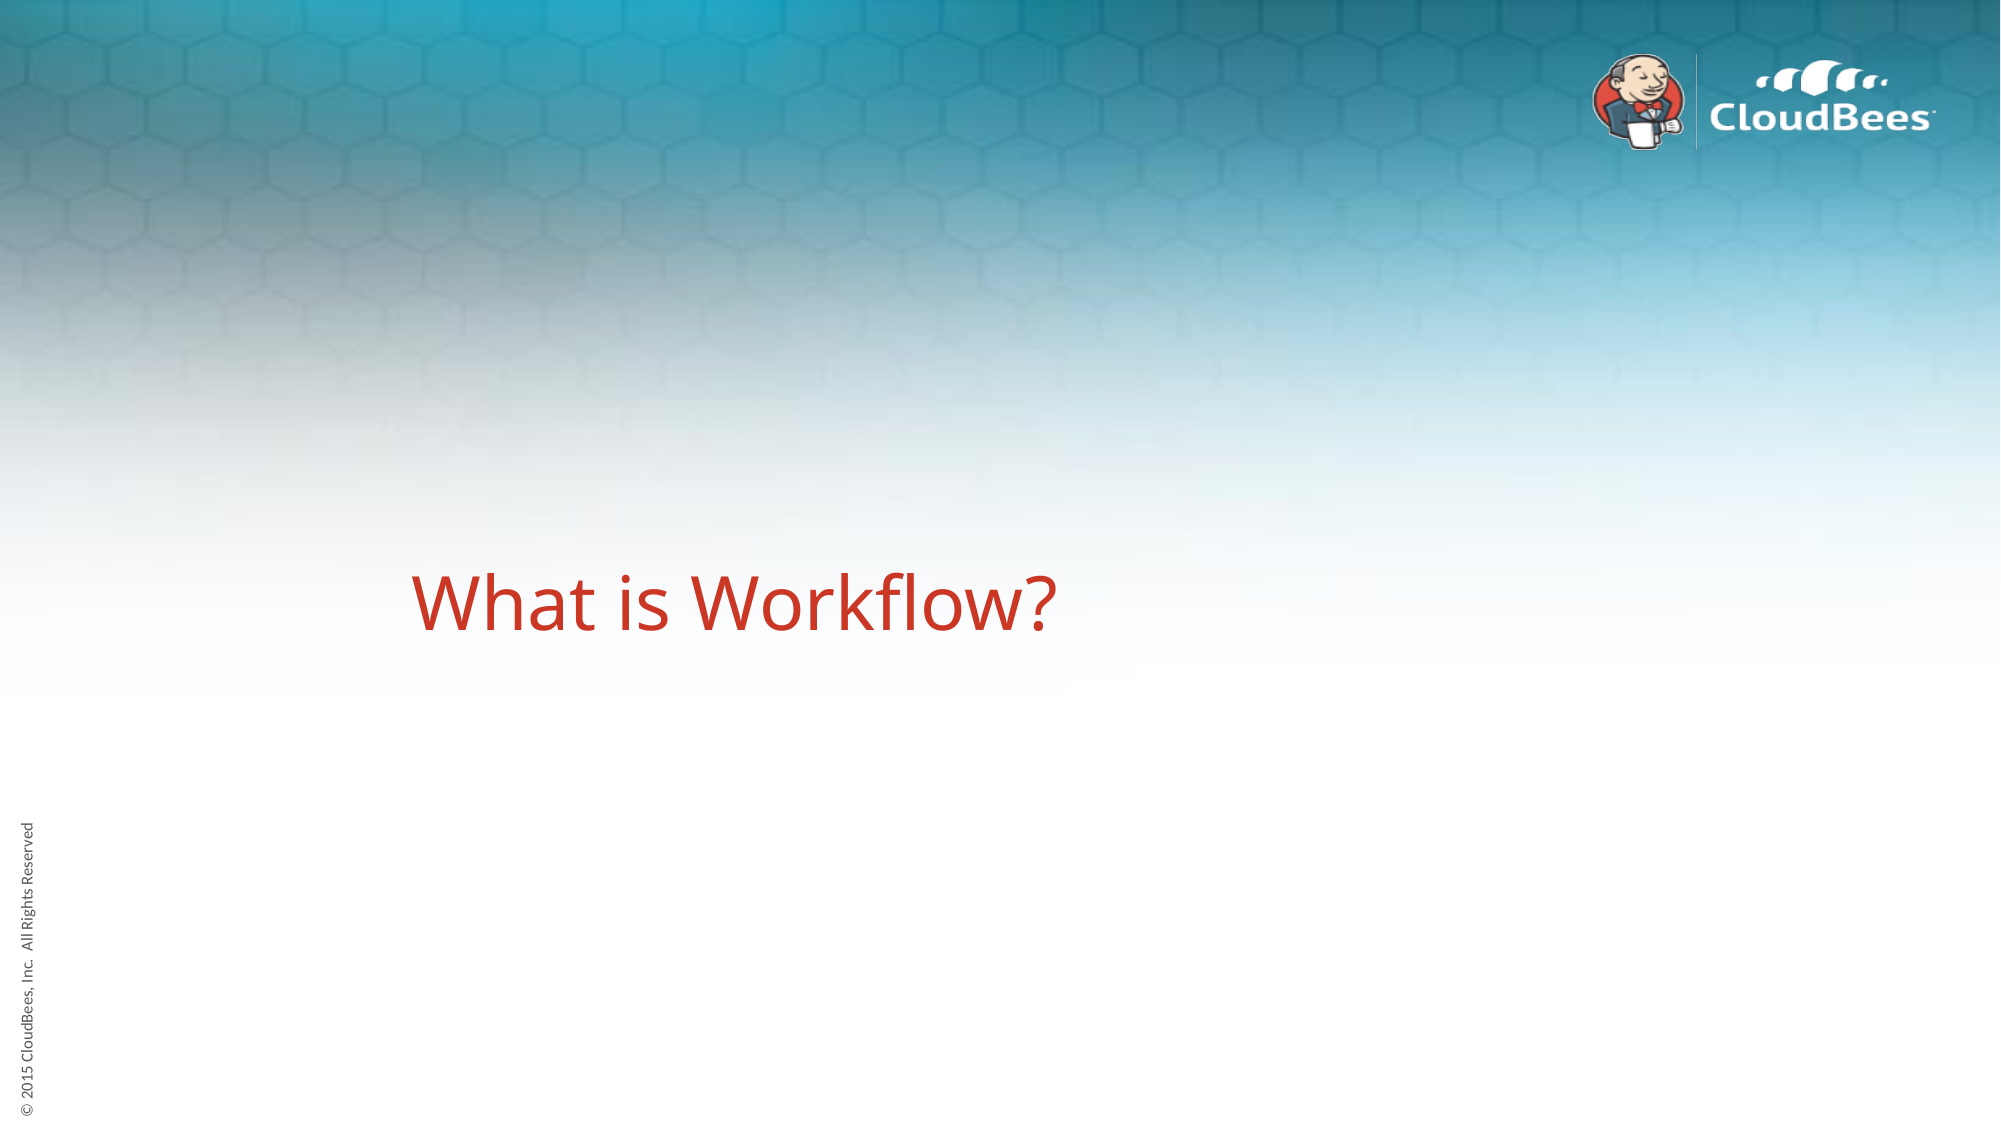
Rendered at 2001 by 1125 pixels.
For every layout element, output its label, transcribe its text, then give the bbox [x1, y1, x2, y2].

picture [0, 0, 2001, 1125]
title What is Workflow? [396, 436, 1435, 661]
